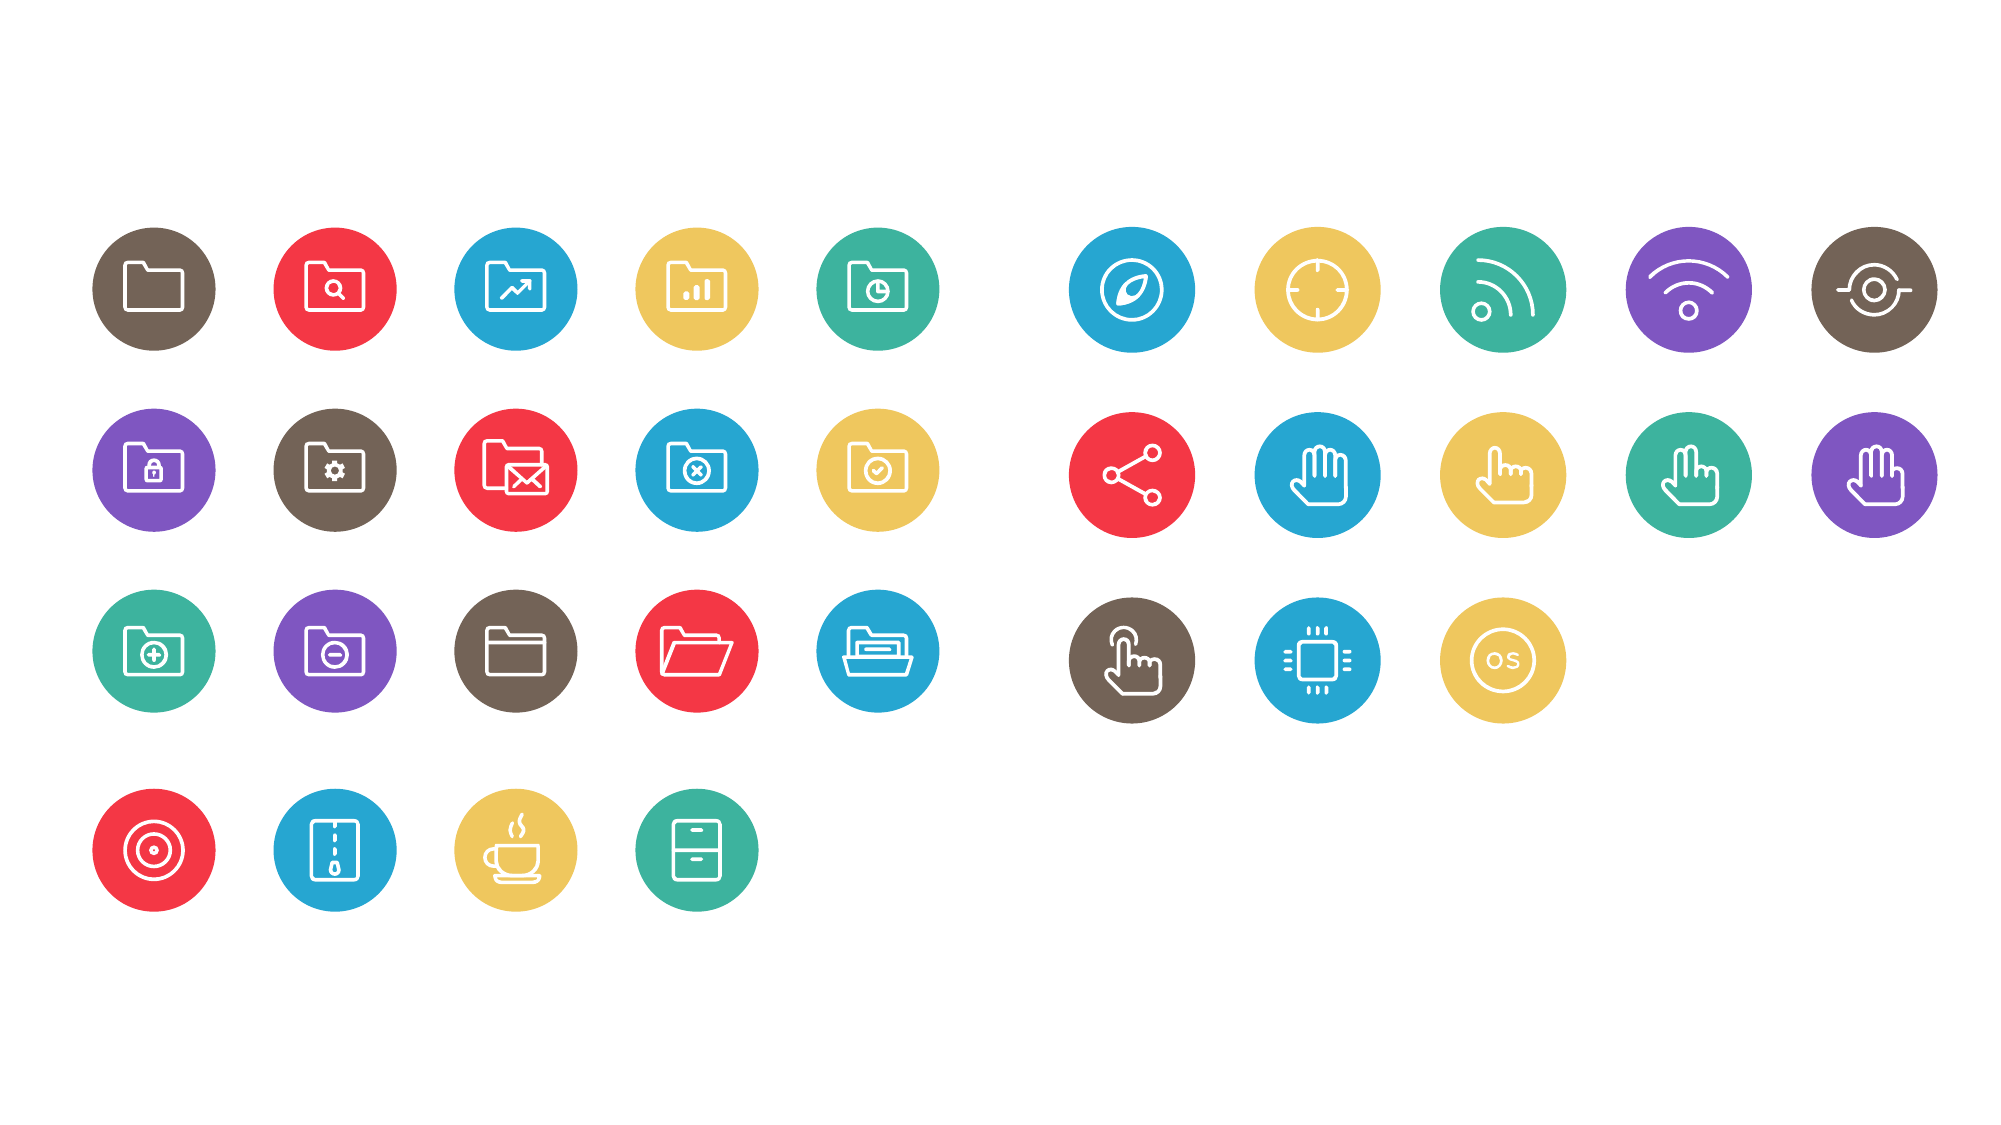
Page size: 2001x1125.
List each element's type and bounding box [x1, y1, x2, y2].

text_box [1068, 226, 1938, 724]
text_box [92, 227, 940, 912]
